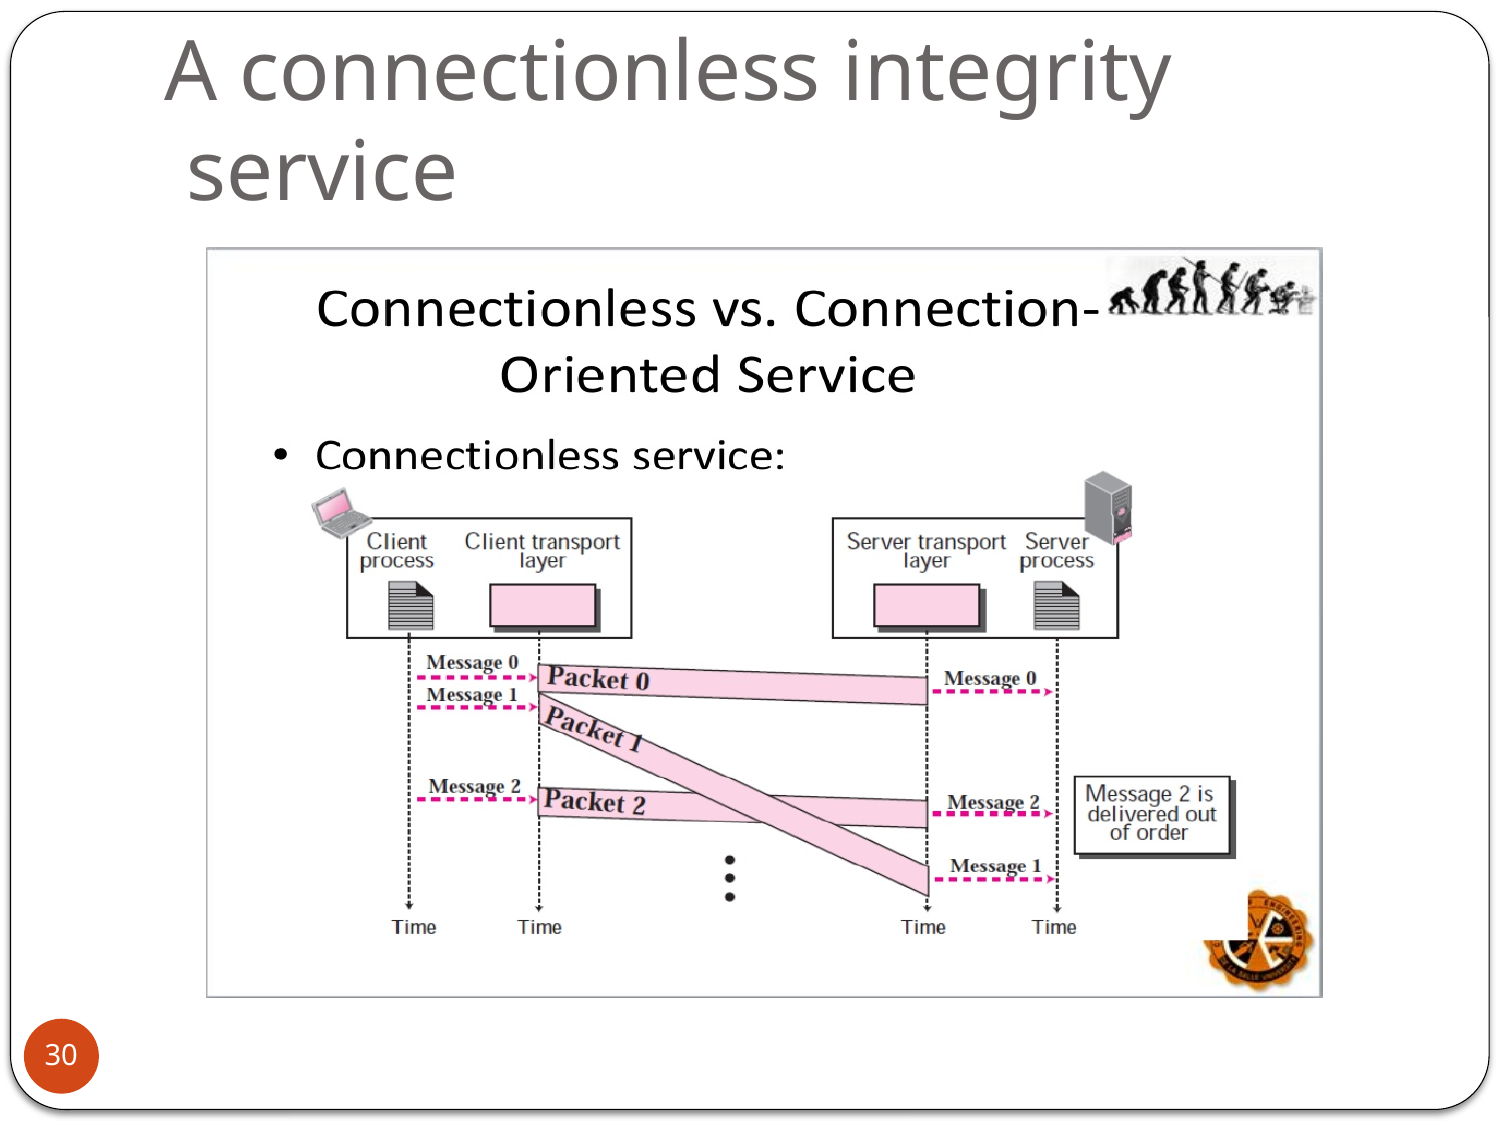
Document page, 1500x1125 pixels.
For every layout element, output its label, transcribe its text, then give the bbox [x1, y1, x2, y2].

title A connectionless integrity service [150, 45, 1425, 233]
slide_number 30 [23, 1018, 99, 1094]
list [206, 247, 1324, 998]
